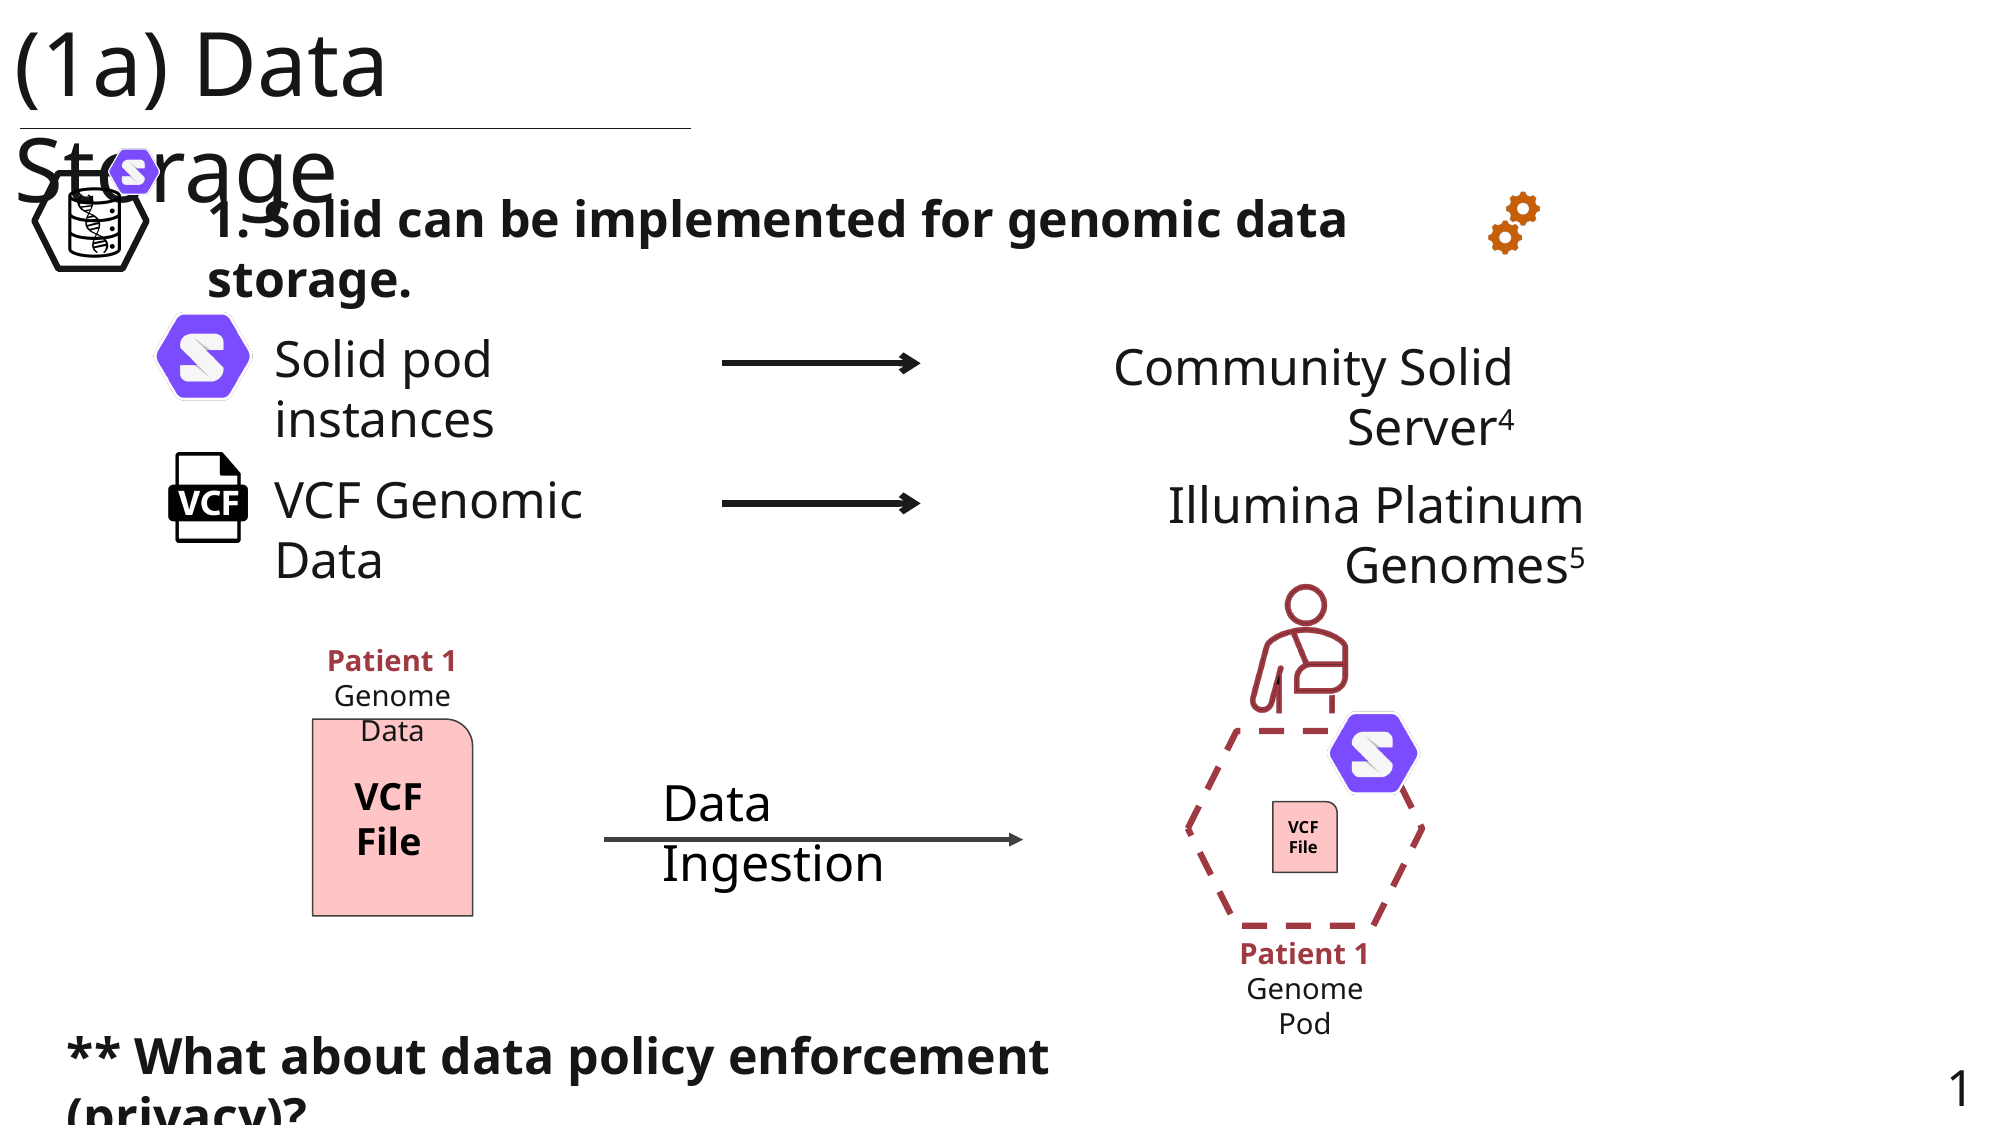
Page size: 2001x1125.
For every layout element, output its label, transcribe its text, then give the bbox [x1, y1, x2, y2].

text_box 1. Solid can be implemented for genomic data storage. [193, 180, 1506, 302]
text_box (1a) Data Storage [0, 0, 722, 228]
text_box VCF File [312, 755, 473, 916]
picture [1475, 185, 1553, 262]
text_box 10 [1909, 1049, 1991, 1125]
text_box ** What about data policy enforcement (privacy)? [52, 1017, 1203, 1125]
text_box Data Ingestion [647, 848, 971, 899]
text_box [146, 303, 1530, 408]
text_box Data Ingestion [647, 763, 971, 838]
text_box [162, 452, 1601, 543]
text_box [1187, 578, 1427, 1014]
text_box Patient 1 Genome Data [289, 634, 496, 755]
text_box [34, 144, 164, 269]
